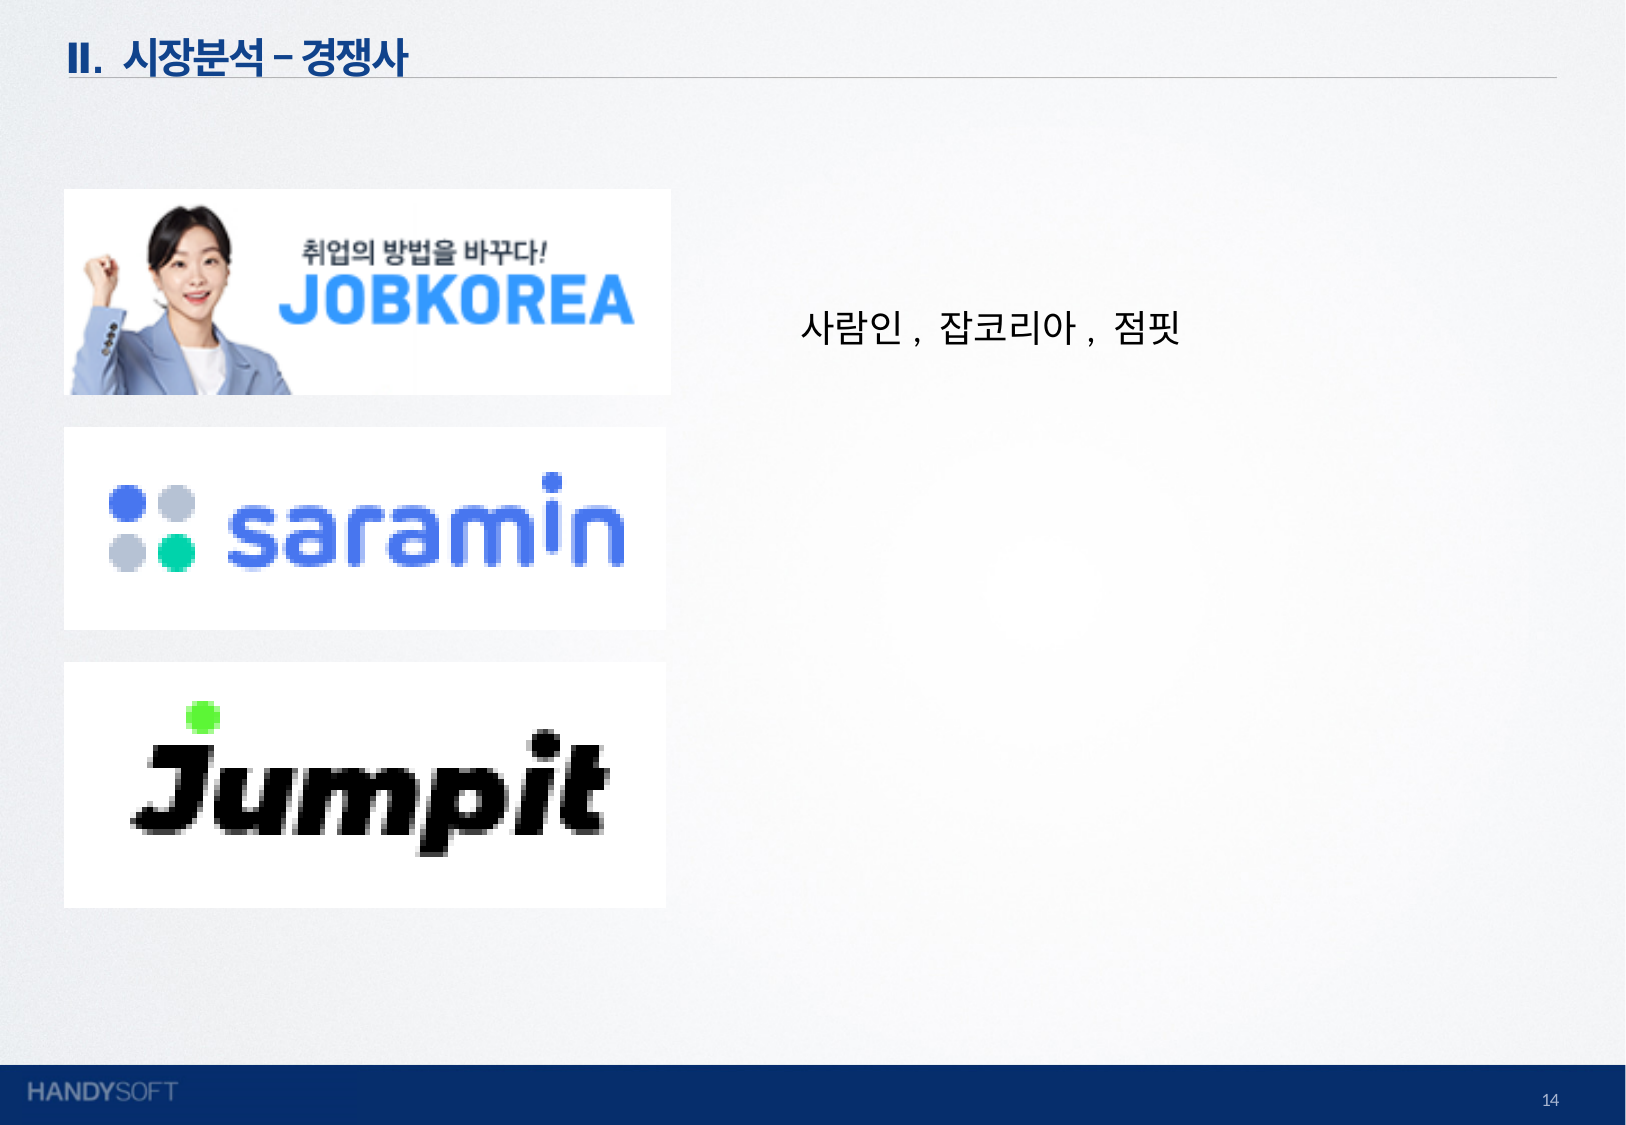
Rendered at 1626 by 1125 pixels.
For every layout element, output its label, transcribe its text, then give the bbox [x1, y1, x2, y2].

picture [0, 0, 1626, 1125]
text_box 14 [1452, 1069, 1575, 1118]
text_box 사람인, 잡코리아, 점핏 [785, 297, 1197, 358]
text_box Ⅱ. 시장분석 – 경쟁사 [50, 0, 830, 90]
